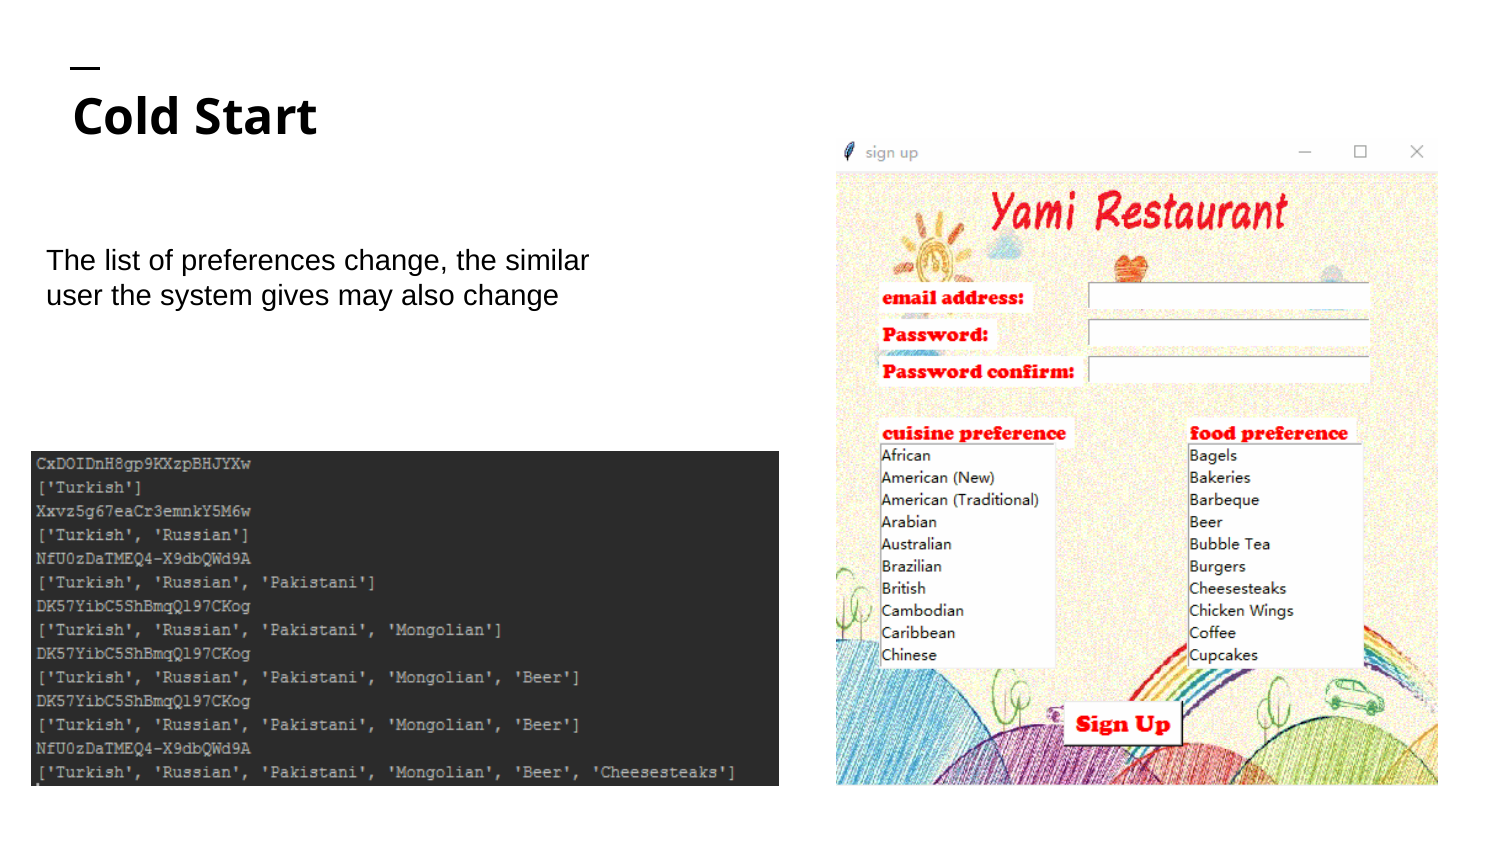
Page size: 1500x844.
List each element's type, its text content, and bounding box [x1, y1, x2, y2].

text_box The list of preferences change, the similar user the system gives may also change [31, 226, 657, 332]
picture [30, 451, 779, 786]
picture [835, 137, 1439, 786]
title Cold Start [57, 108, 430, 160]
